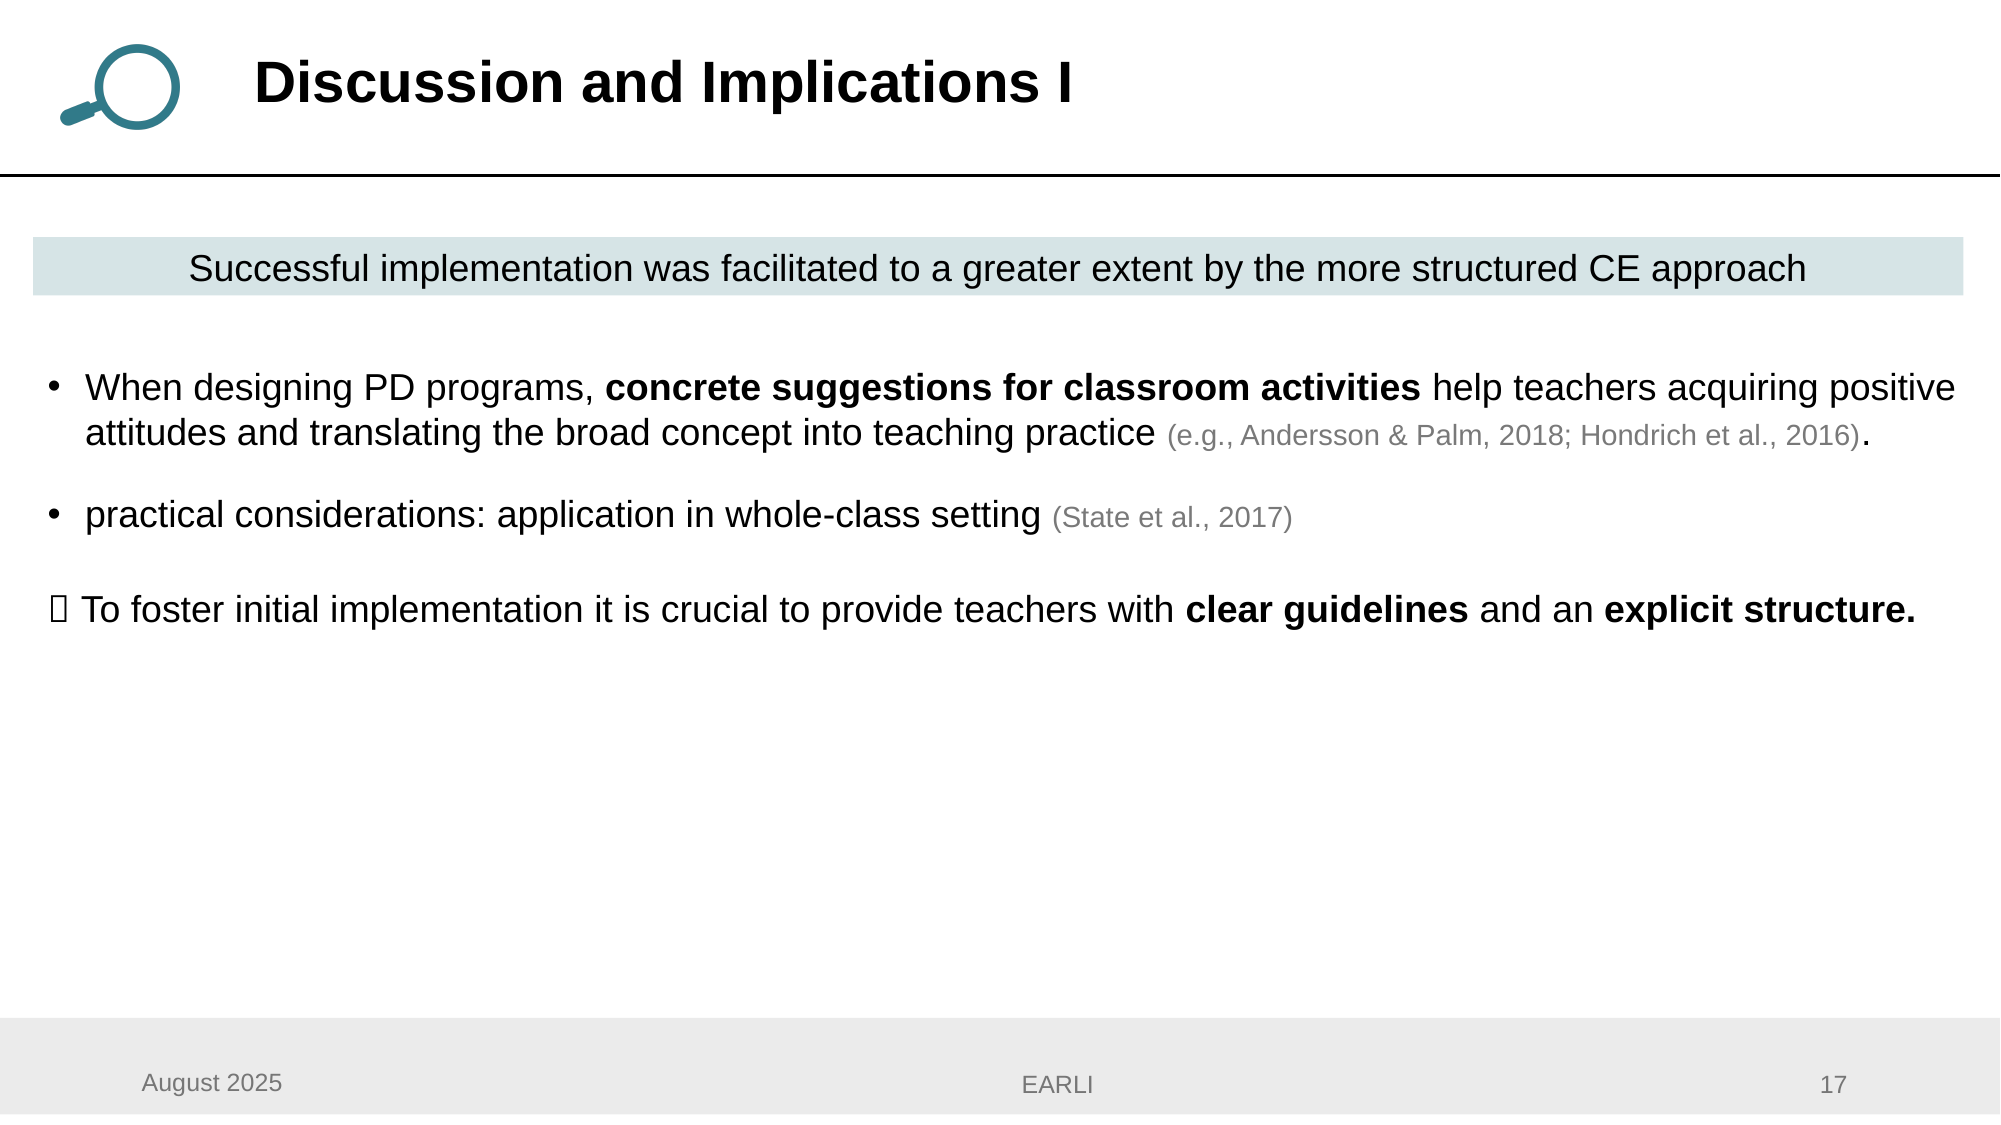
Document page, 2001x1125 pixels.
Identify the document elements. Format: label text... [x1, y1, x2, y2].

picture [60, 44, 180, 130]
list Successful implementation was facilitated to a greater extent by the more structured CE approach [32, 236, 1964, 296]
title Discussion and Implications I [239, 45, 1773, 130]
text_box When designing PD programs, concrete suggestions for classroom activities help teachers acquiring positive attitudes and translating the broad concept into teaching practice (e.g., Andersson & Palm, 2018; Hondrich et al., 2016). practical considerations: application in whole-class setting (State et al., 2017)  To foster initial implementation it is crucial to provide teachers with clear guidelines and an explicit structure. [33, 355, 1980, 1109]
